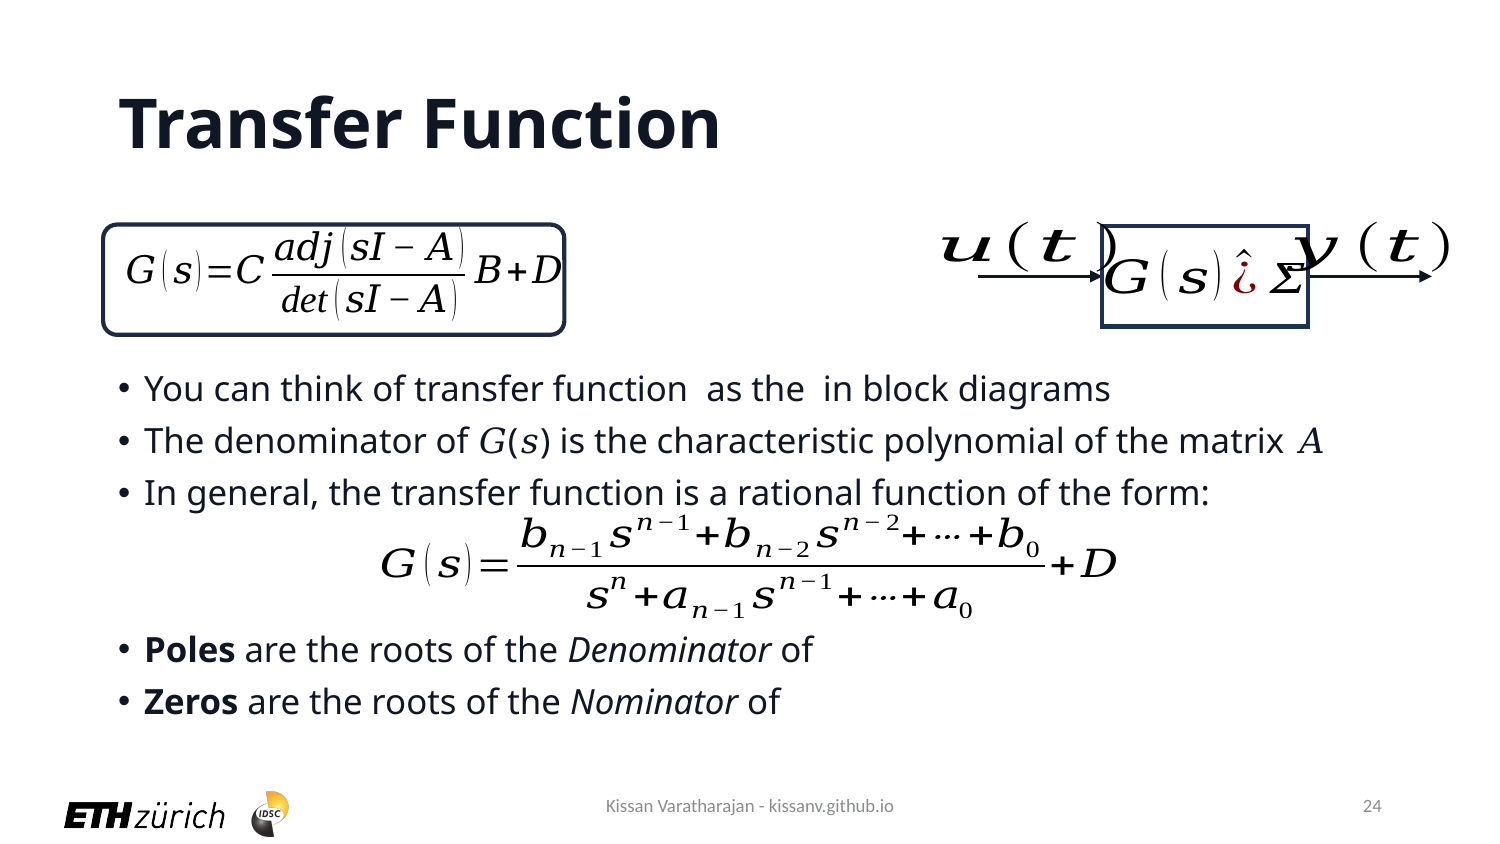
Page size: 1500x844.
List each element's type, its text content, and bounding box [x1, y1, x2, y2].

picture [38, 776, 293, 844]
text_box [103, 224, 565, 335]
footer Kissan Varatharajan - kissanv.github.io [496, 782, 1004, 827]
text_box [1101, 225, 1309, 328]
slide_number 24 [1059, 782, 1397, 827]
